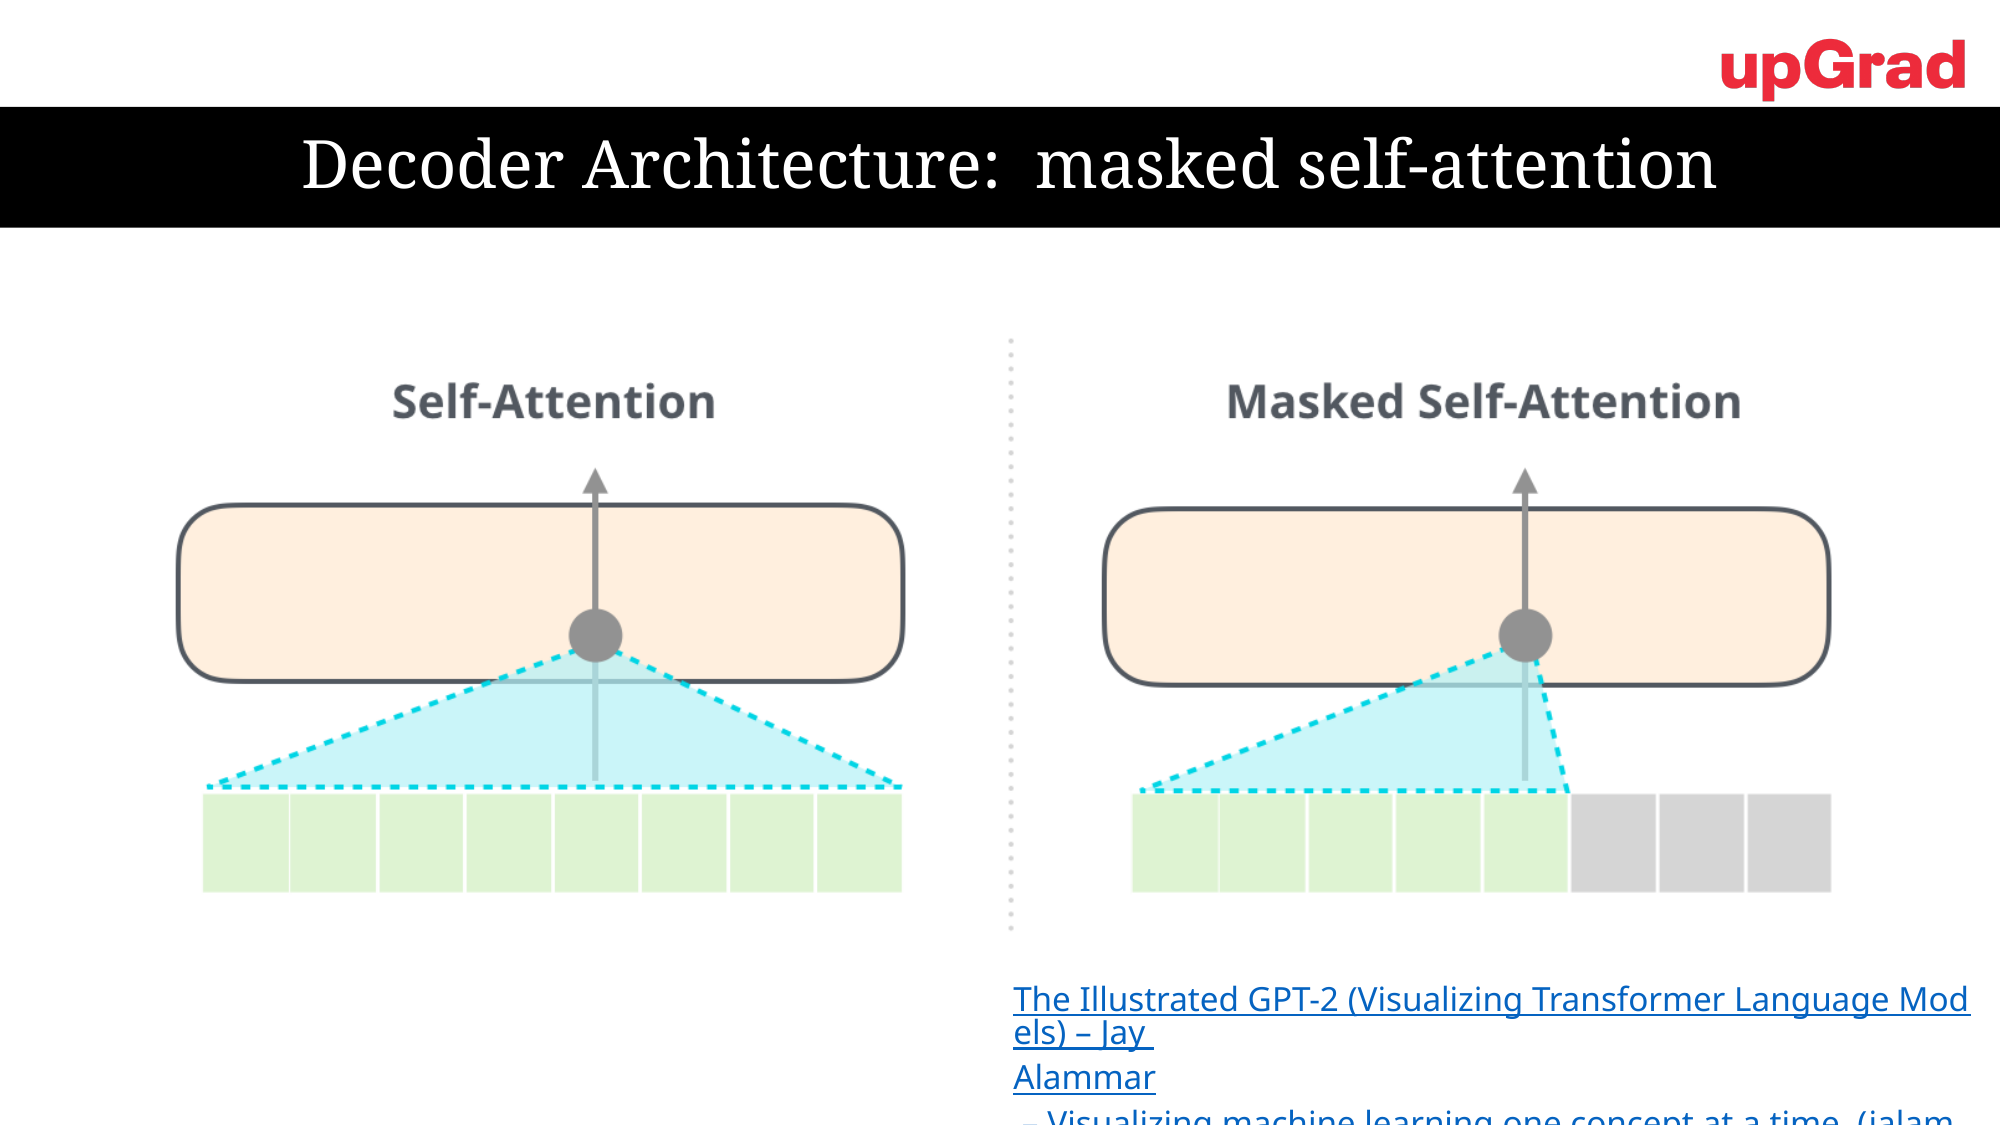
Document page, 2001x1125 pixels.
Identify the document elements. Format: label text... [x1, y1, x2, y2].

text_box [0, 106, 2000, 229]
picture [105, 335, 1895, 935]
title Decoder Architecture: masked self-attention [91, 105, 1931, 228]
picture [1716, 0, 1970, 106]
text_box The Illustrated GPT-2 (Visualizing Transformer Language Models) – Jay Alammar – Visualizing machine learning one concept at a time. (jalammar.github.io) [998, 970, 1999, 1122]
